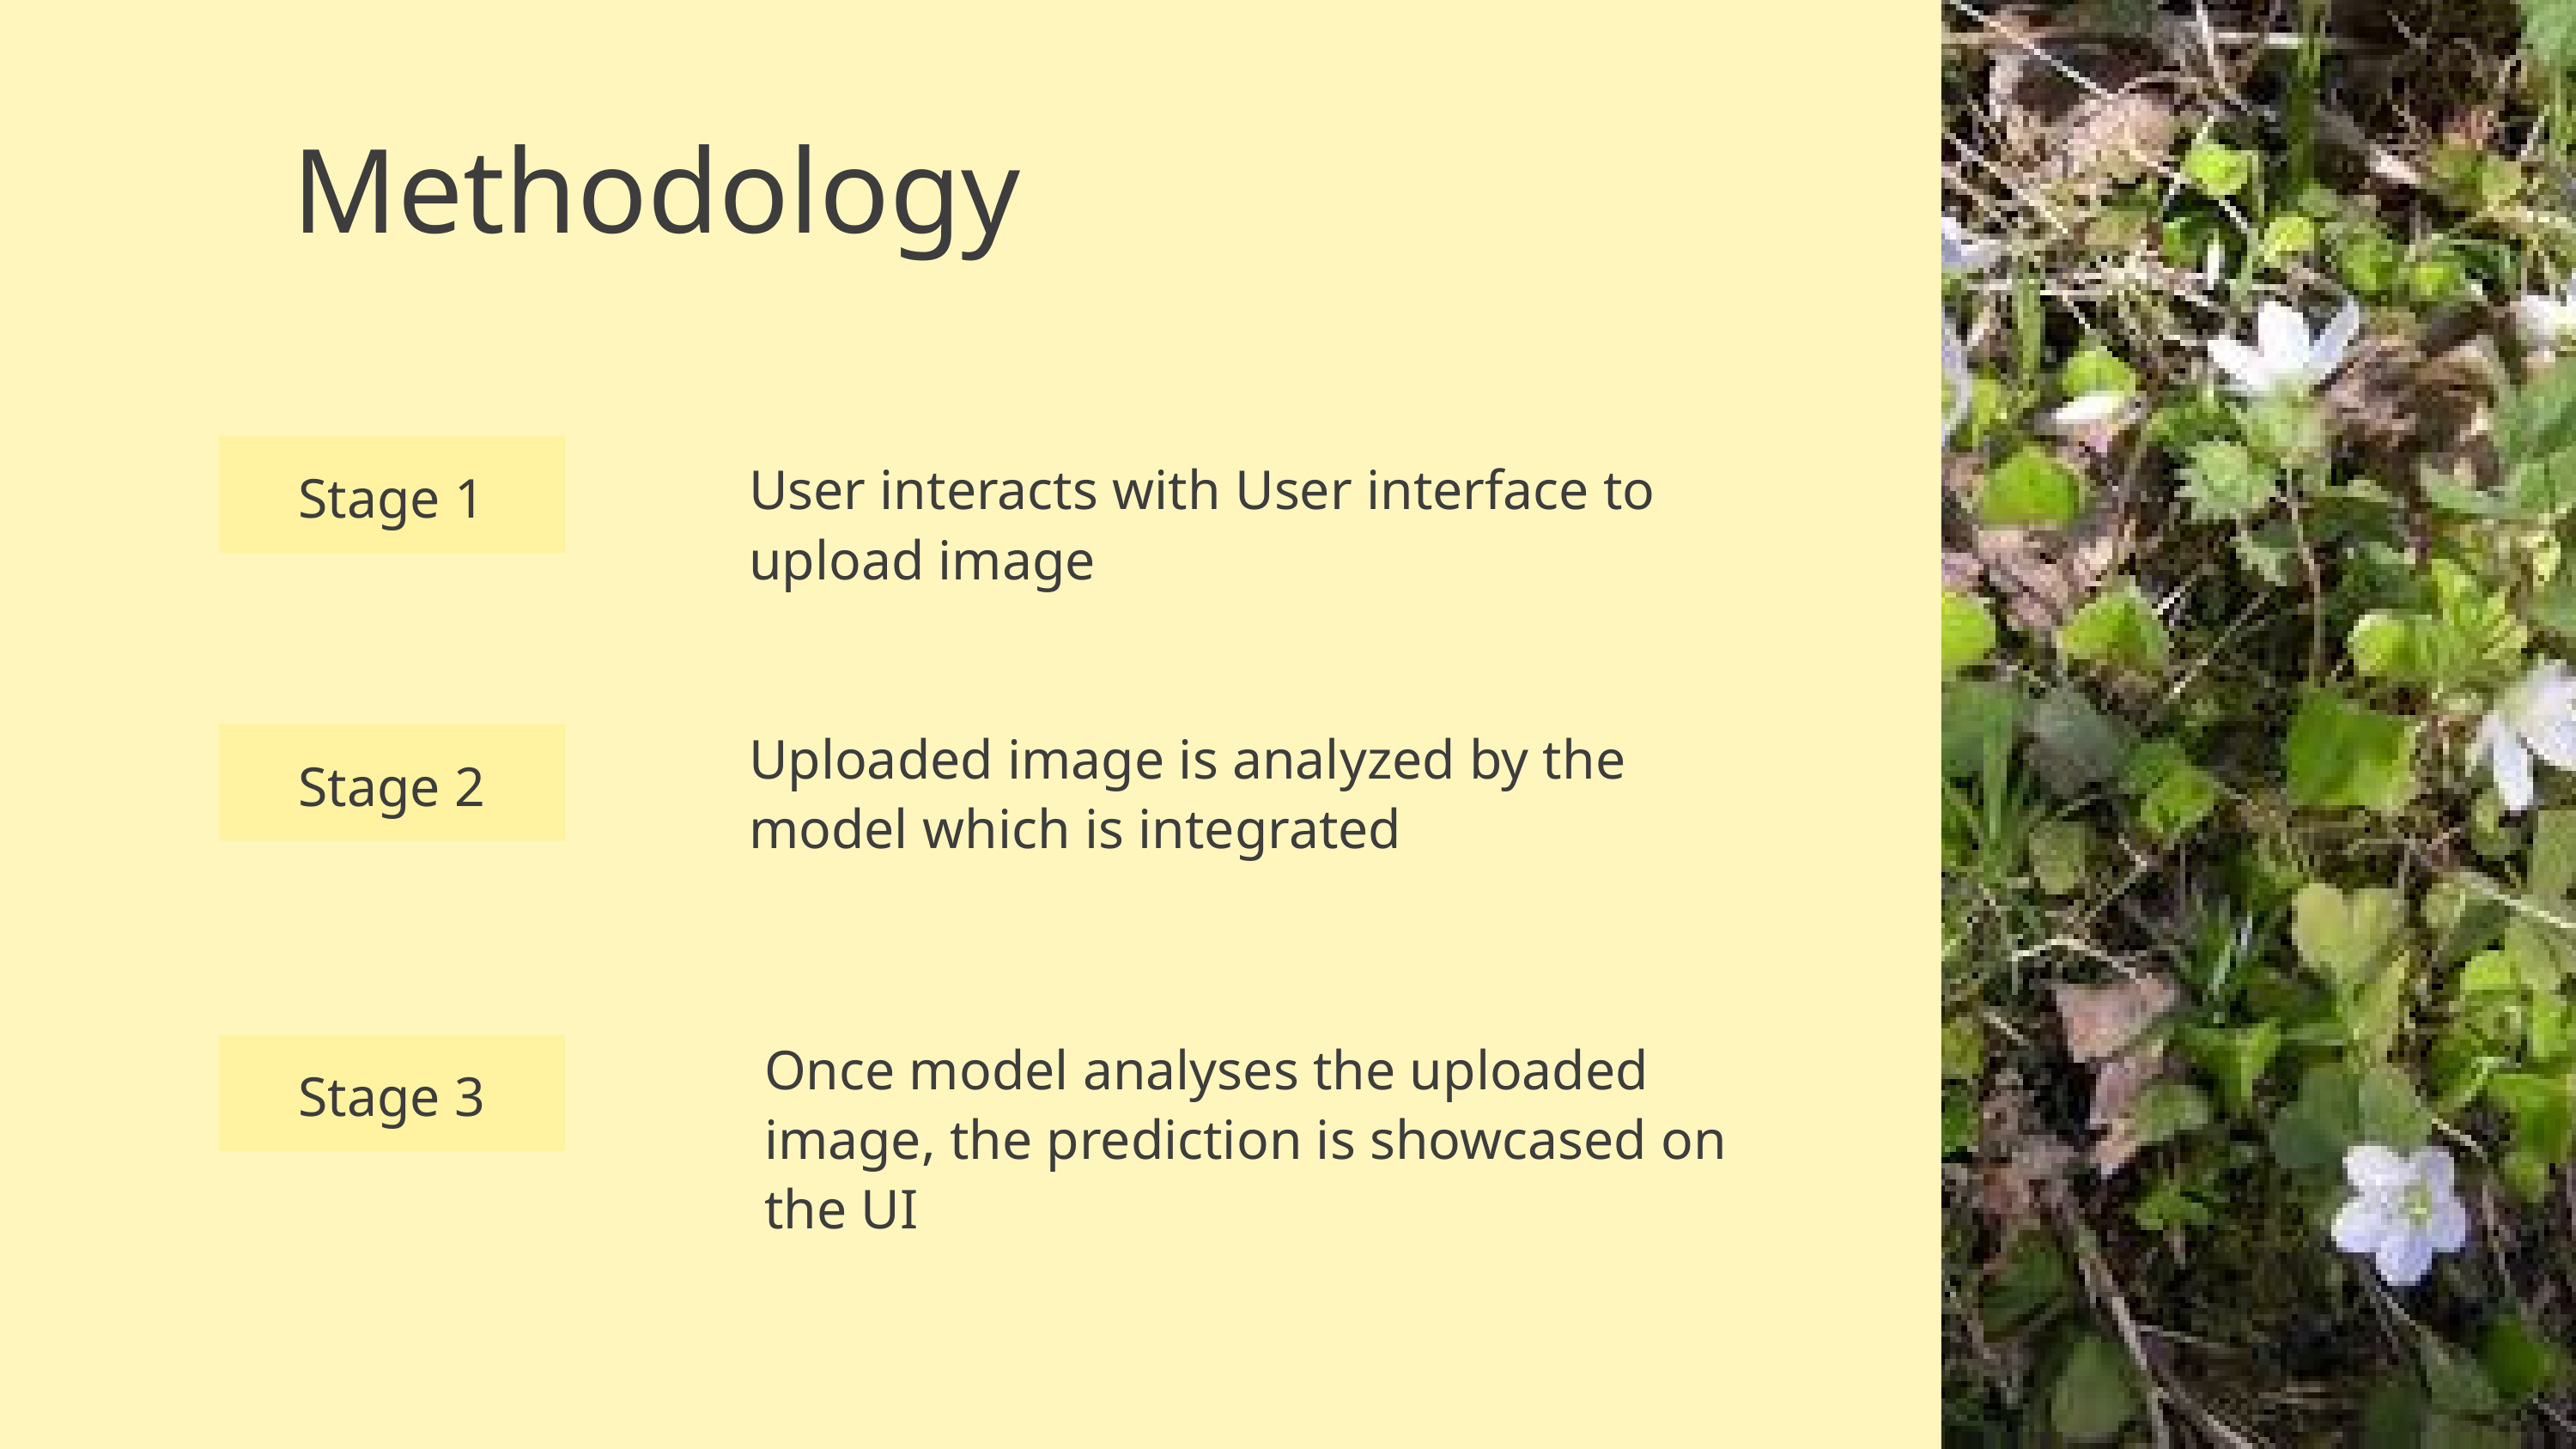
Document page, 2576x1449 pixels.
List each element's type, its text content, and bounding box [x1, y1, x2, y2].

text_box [218, 436, 566, 554]
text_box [218, 1034, 566, 1152]
text_box Once model analyses the uploaded image, the prediction is showcased on the UI [763, 1030, 1812, 1240]
text_box Uploaded image is analyzed by the model which is integrated [749, 719, 1796, 860]
text_box Methodology [218, 116, 1096, 256]
text_box User interacts with User interface to upload image [749, 451, 1796, 591]
picture [1941, 0, 2576, 1449]
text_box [218, 724, 566, 841]
